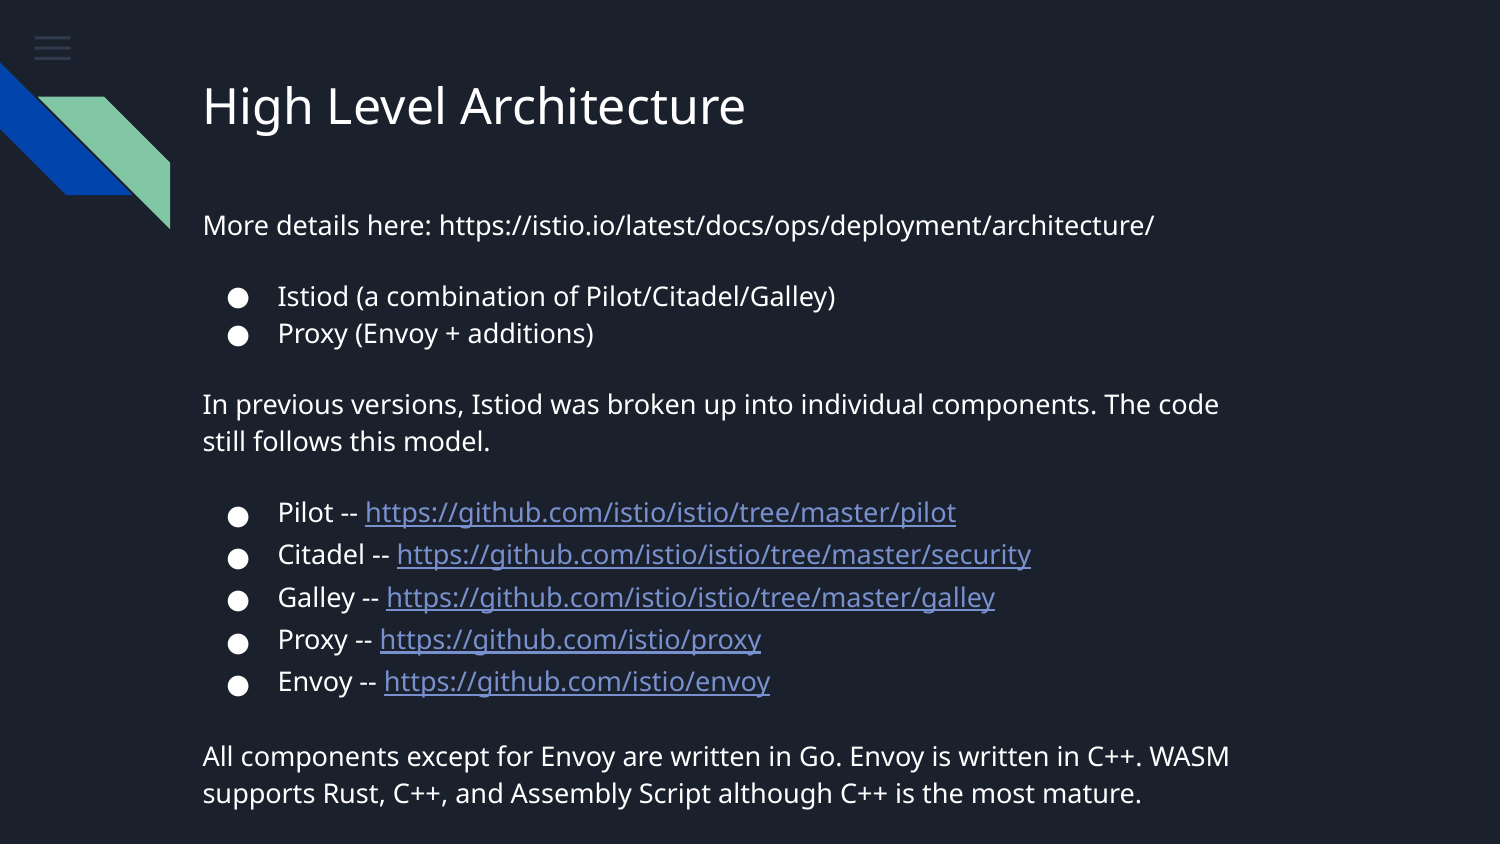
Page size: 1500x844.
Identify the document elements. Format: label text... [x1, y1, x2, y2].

list More details here: https://istio.io/latest/docs/ops/deployment/architecture/ Istiod (a combination of Pilot/Citadel/Galley) Proxy (Envoy + additions) In previous versions, Istiod was broken up into individual components. The code still follows this model. Pilot -- https://github.com/istio/istio/tree/master/pilot Citadel -- https://github.com/istio/istio/tree/master/security Galley -- https://github.com/istio/istio/tree/master/galley Proxy -- https://github.com/istio/proxy Envoy -- https://github.com/istio/envoy All components except for Envoy are written in Go. Envoy is written in C++. WASM supports Rust, C++, and Assembly Script although C++ is the most mature. [187, 188, 1255, 777]
title High Level Architecture [187, 59, 1343, 209]
